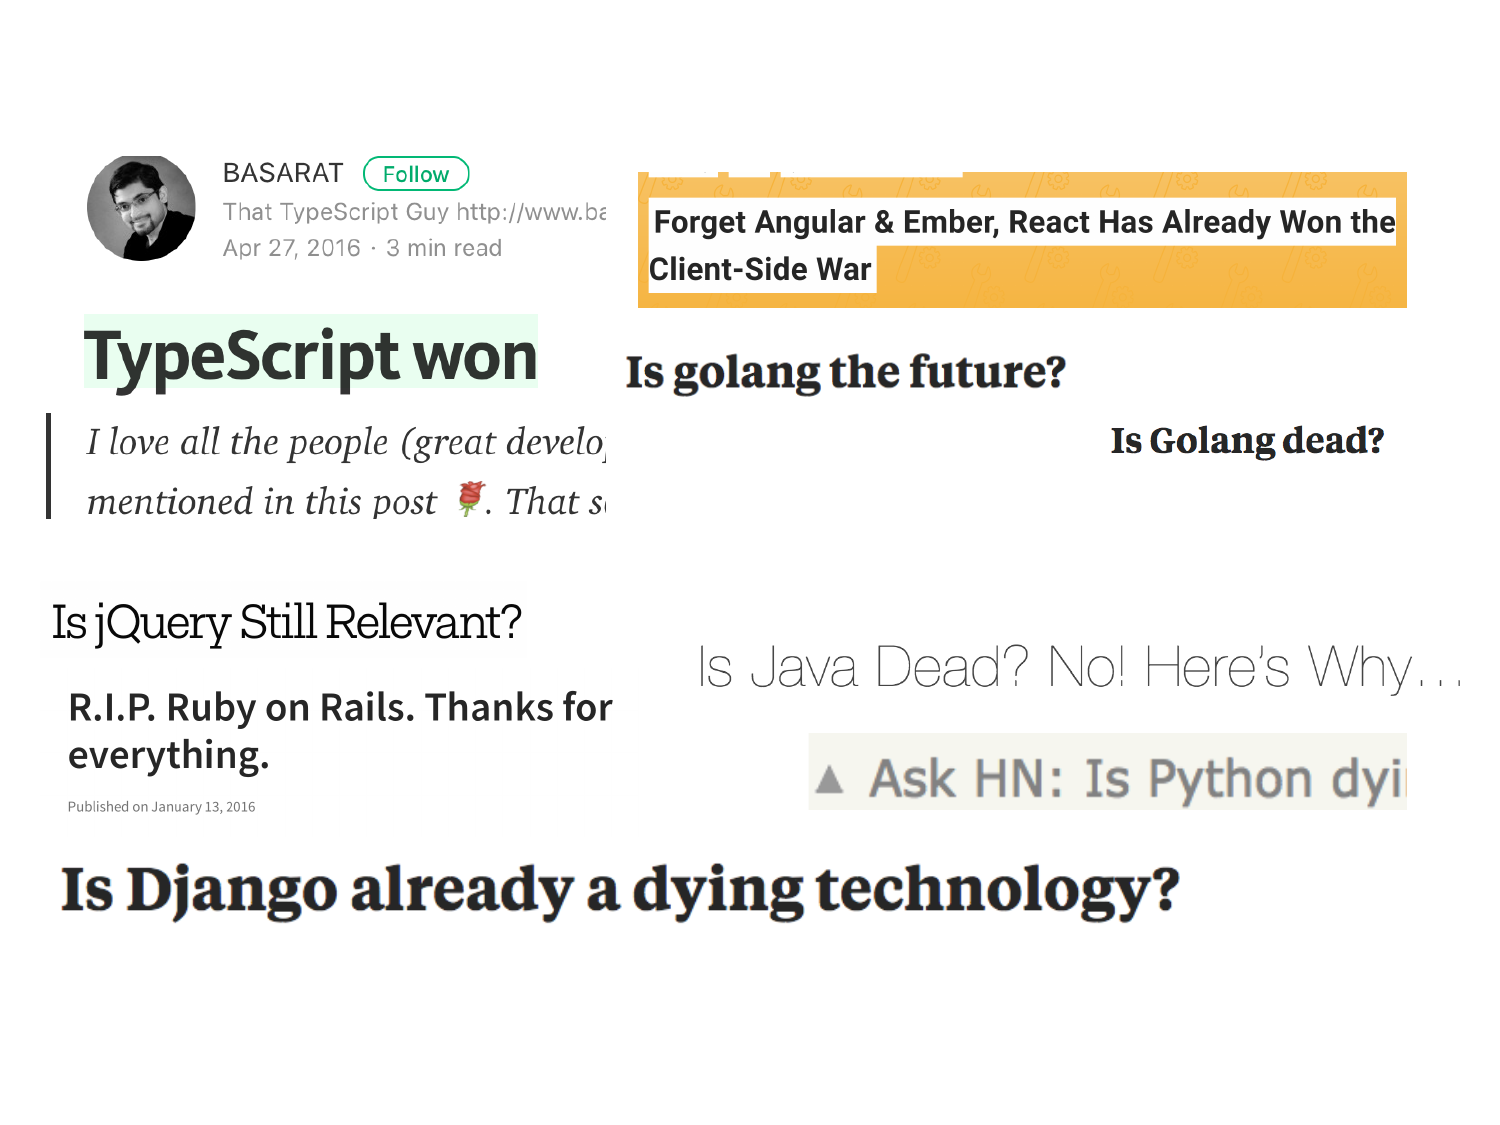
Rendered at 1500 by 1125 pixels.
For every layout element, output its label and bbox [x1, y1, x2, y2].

picture [679, 605, 1478, 707]
picture [637, 172, 1408, 308]
picture [24, 668, 1225, 951]
picture [808, 733, 1407, 810]
picture [607, 341, 1089, 404]
picture [22, 156, 606, 519]
picture [1107, 407, 1407, 470]
picture [40, 581, 527, 658]
